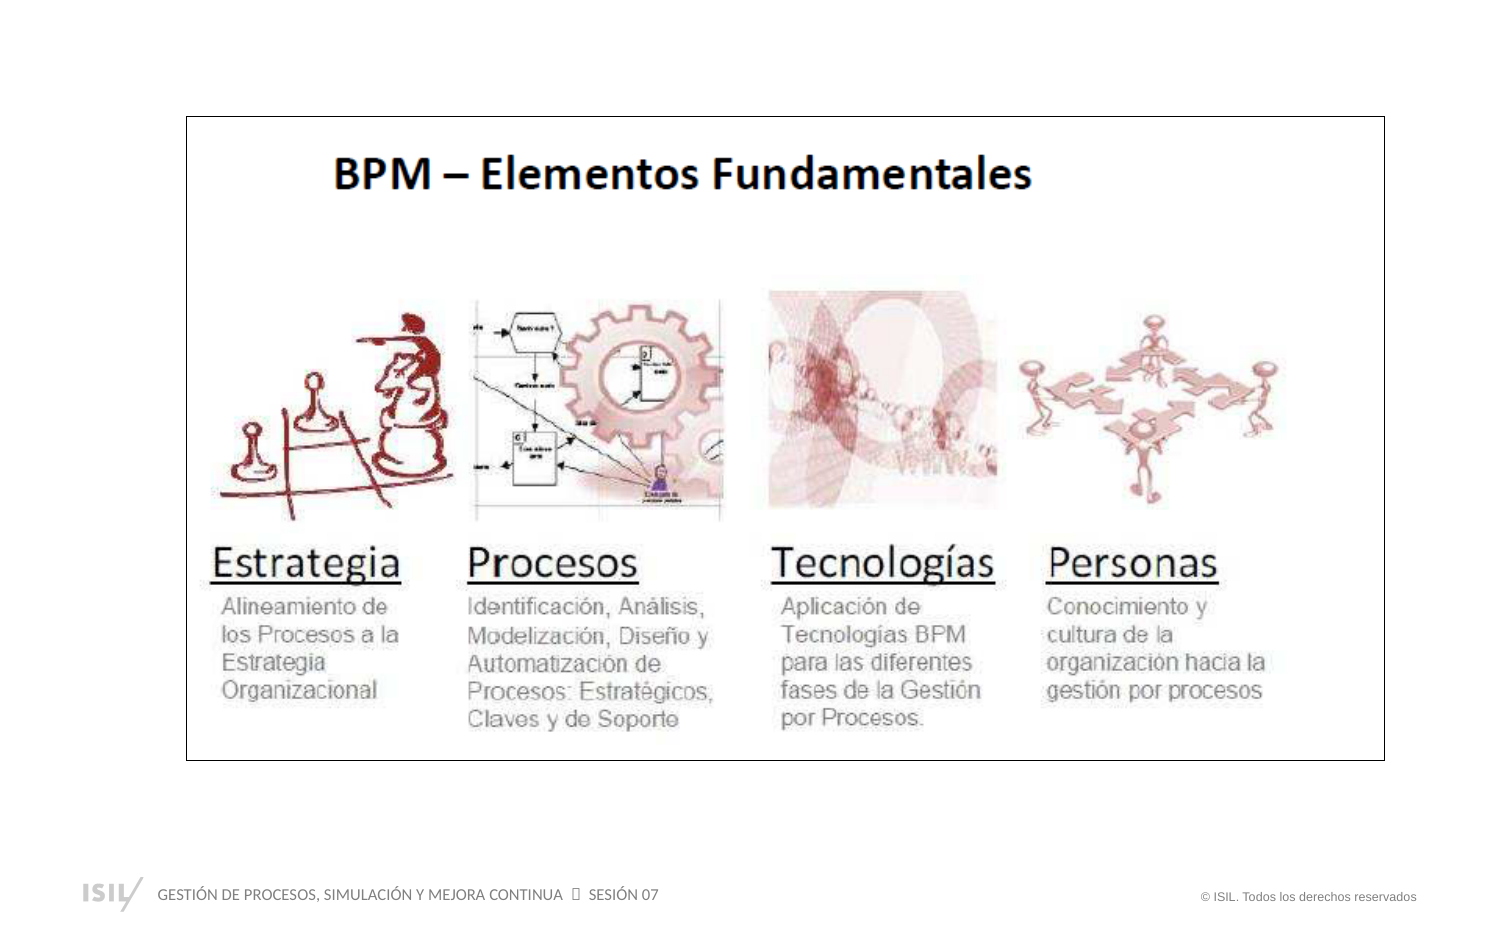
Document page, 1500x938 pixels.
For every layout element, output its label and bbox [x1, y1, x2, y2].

picture [187, 117, 1385, 761]
